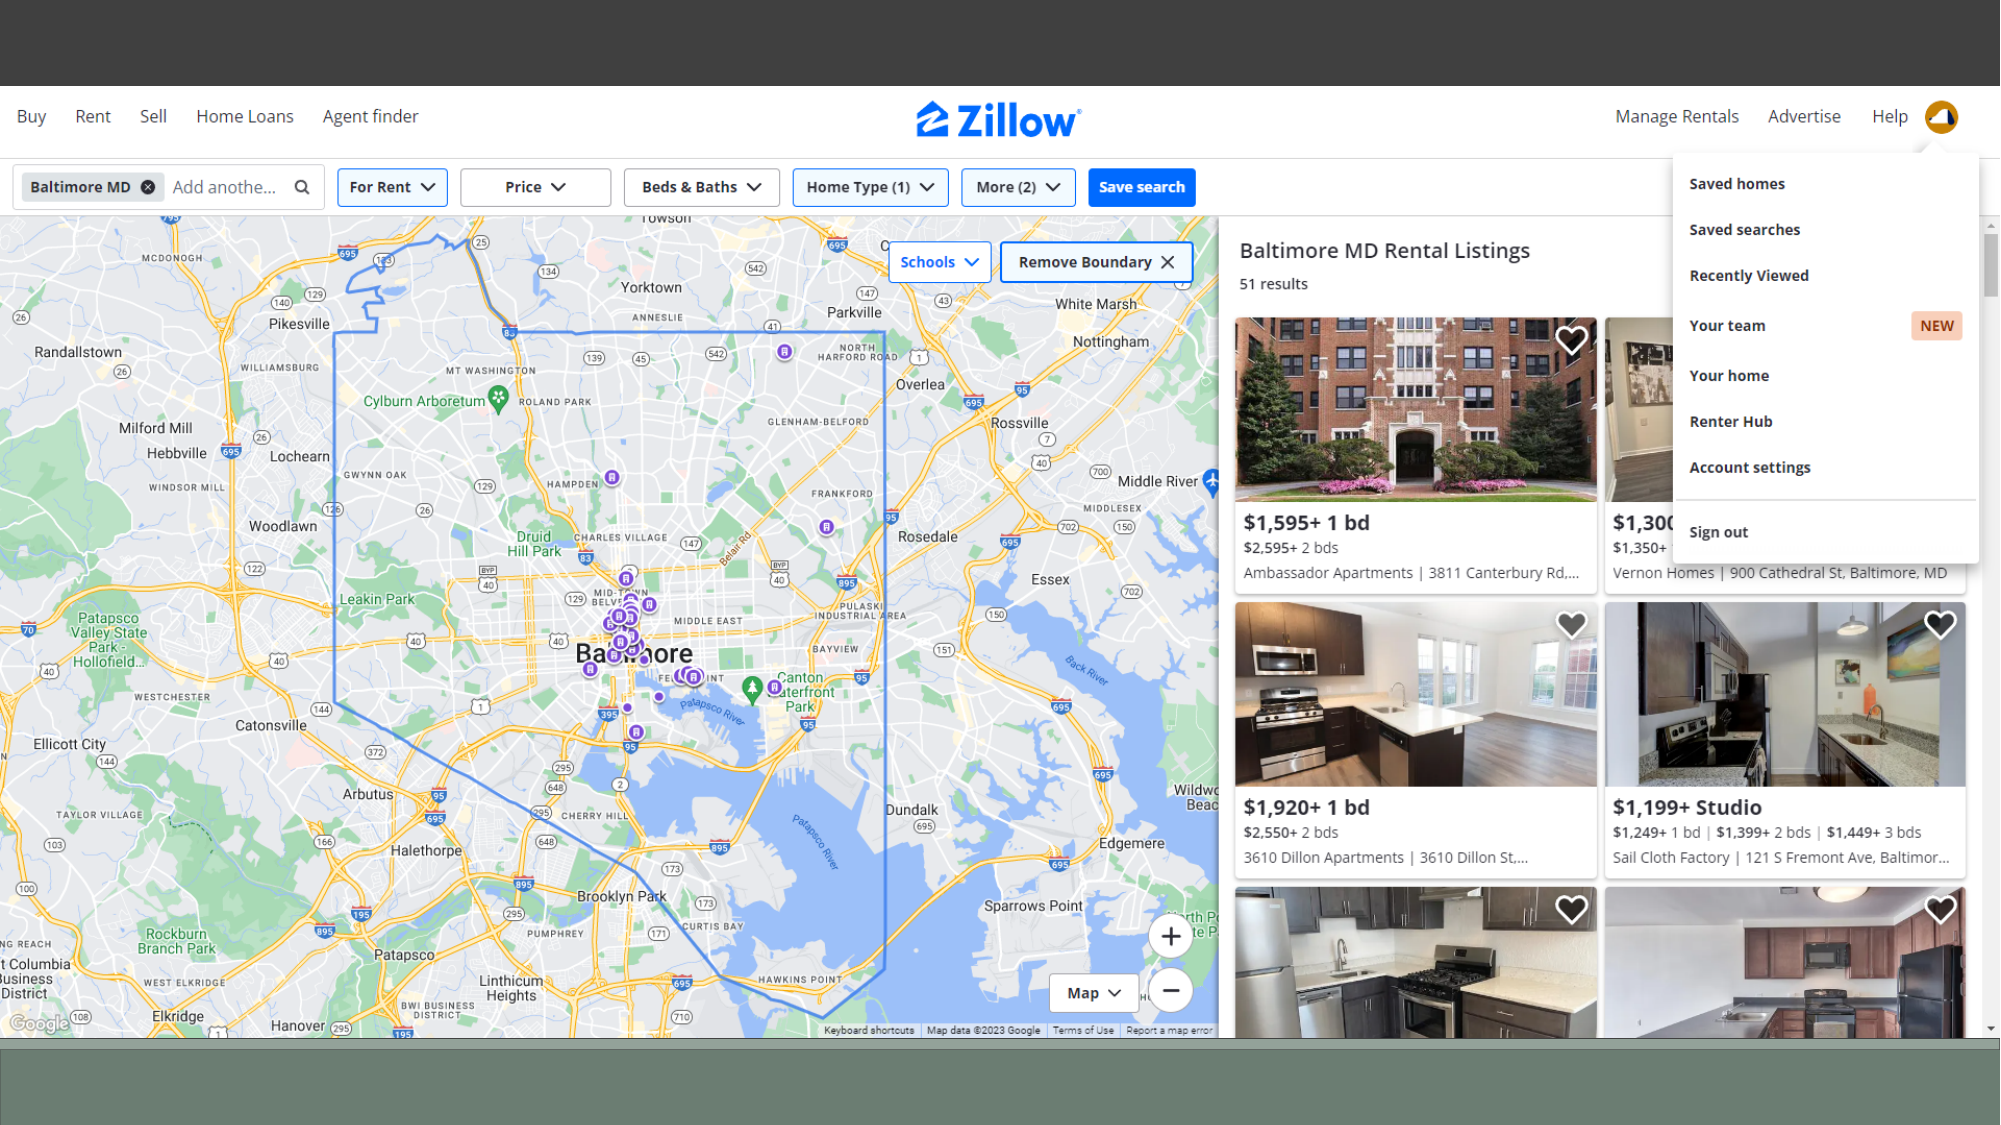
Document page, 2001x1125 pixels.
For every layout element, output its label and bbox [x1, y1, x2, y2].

picture [0, 86, 2000, 1039]
